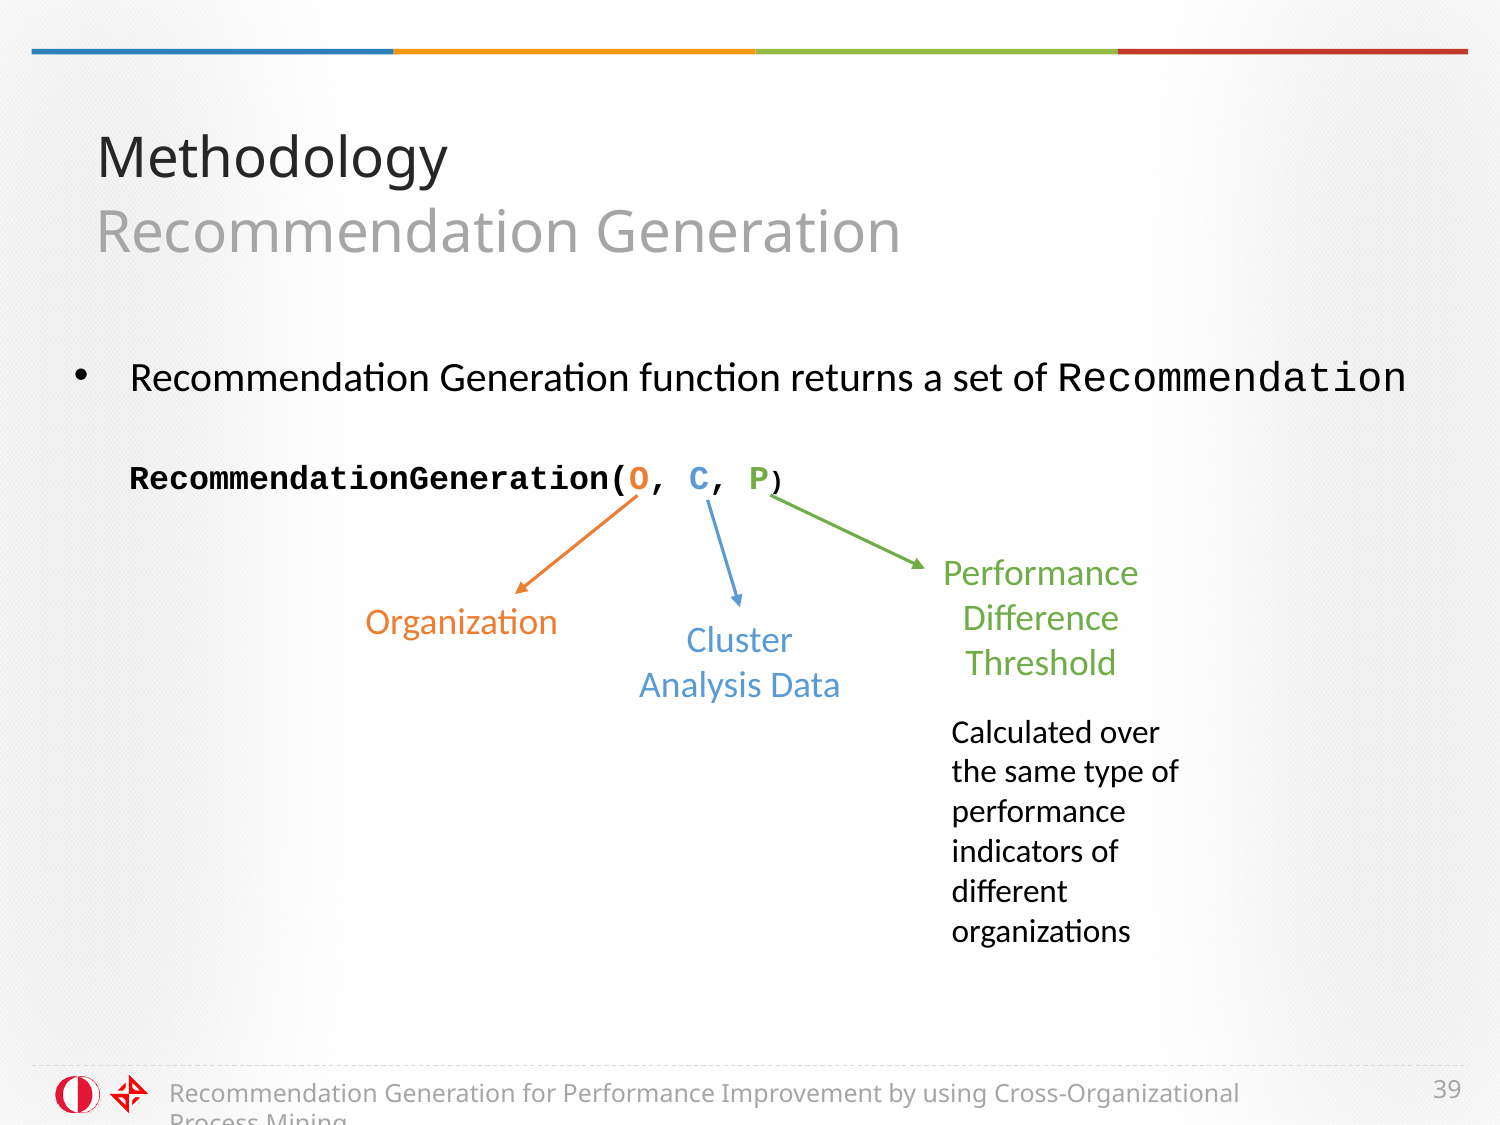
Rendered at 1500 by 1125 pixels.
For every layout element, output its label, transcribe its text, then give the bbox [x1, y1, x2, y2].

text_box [770, 495, 926, 569]
picture [174, 1116, 181, 1123]
picture [179, 1116, 267, 1125]
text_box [31, 48, 1469, 55]
text_box Recommendation Generation function returns a set of Recommendation [62, 343, 1435, 670]
picture [272, 1116, 281, 1125]
text_box Cluster Analysis Data [615, 607, 865, 712]
text_box Recommendation Generation [80, 187, 1500, 272]
text_box Organization [350, 589, 574, 649]
text_box Methodology [81, 114, 1500, 187]
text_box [514, 495, 638, 595]
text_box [31, 1065, 1477, 1116]
text_box Performance Difference Threshold [903, 540, 1179, 691]
picture [0, 0, 1500, 1125]
text_box Calculated over the same type of performance indicators of different organizations [936, 702, 1213, 957]
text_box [707, 499, 740, 608]
